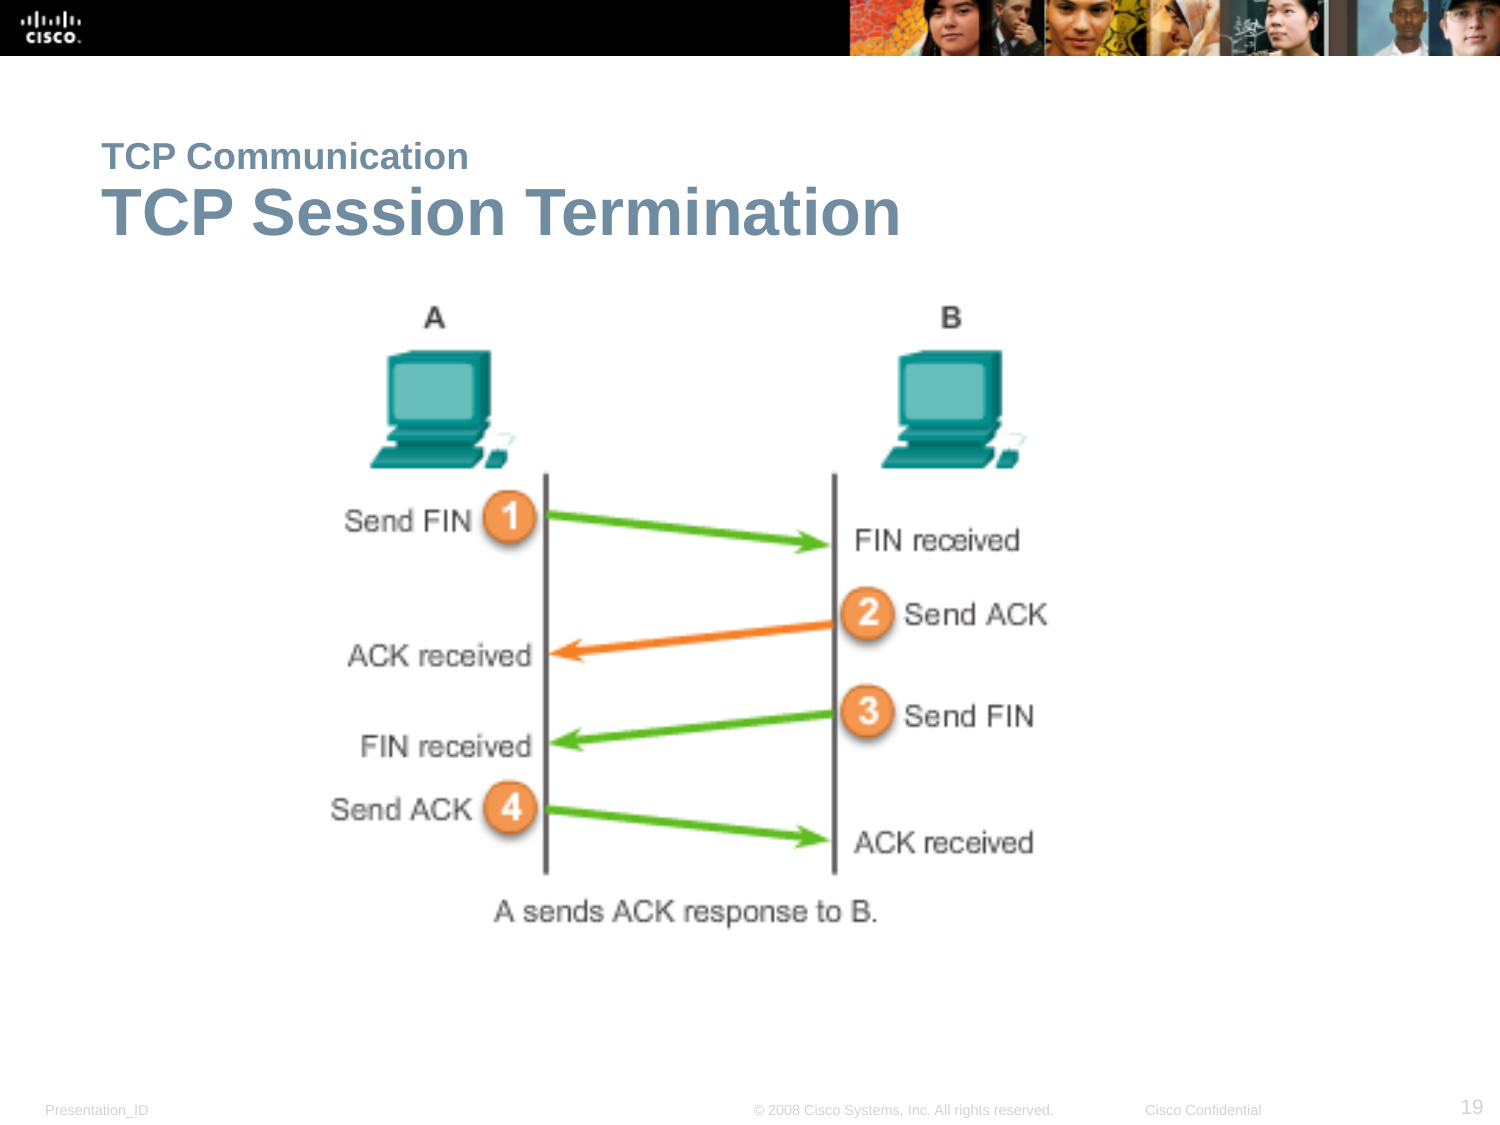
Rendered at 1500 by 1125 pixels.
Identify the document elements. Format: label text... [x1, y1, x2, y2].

picture [171, 265, 1232, 1012]
title TCP Communication TCP Session Termination [87, 90, 1432, 257]
picture [0, 0, 1500, 56]
